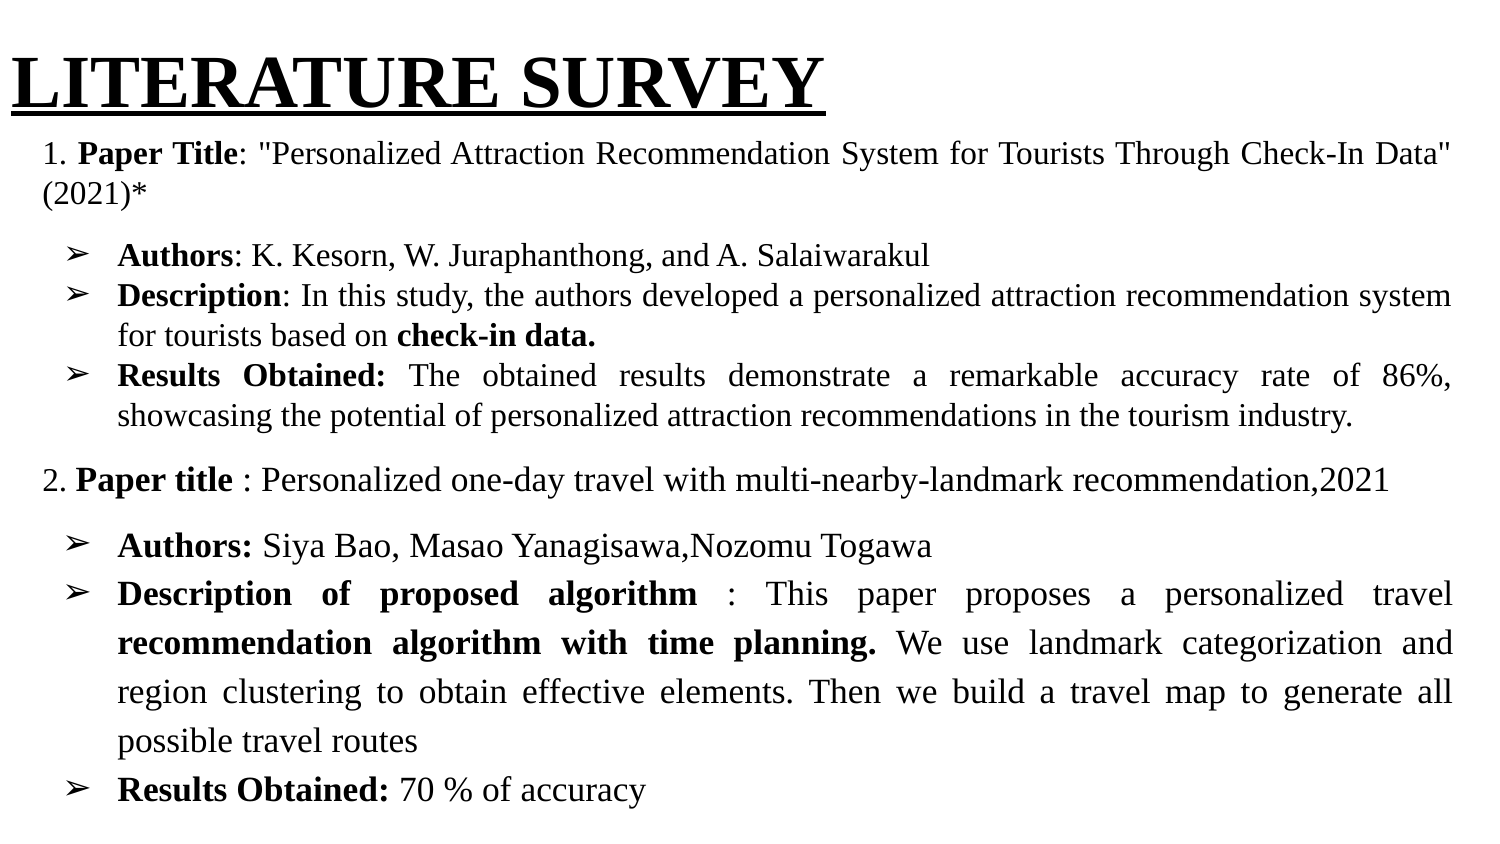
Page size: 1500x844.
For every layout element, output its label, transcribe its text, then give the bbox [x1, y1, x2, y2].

title LITERATURE SURVEY [0, 32, 1267, 130]
text_box 1. Paper Title: "Personalized Attraction Recommendation System for Tourists Through Check-In Data" (2021)* Authors: K. Kesorn, W. Juraphanthong, and A. Salaiwarakul Description: In this study, the authors developed a personalized attraction recommendation system for tourists based on check-in data. Results Obtained: The obtained results demonstrate a remarkable accuracy rate of 86%, showcasing the potential of personalized attraction recommendations in the tourism industry. 2. Paper title : Personalized one-day travel with multi-nearby-landmark recommendation,2021 Authors: Siya Bao, Masao Yanagisawa,Nozomu Togawa Description of proposed algorithm : This paper proposes a personalized travel recommendation algorithm with time planning. We use landmark categorization and region clustering to obtain effective elements. Then we build a travel map to generate all possible travel routes Results Obtained: 70 % of accuracy [27, 115, 1469, 757]
